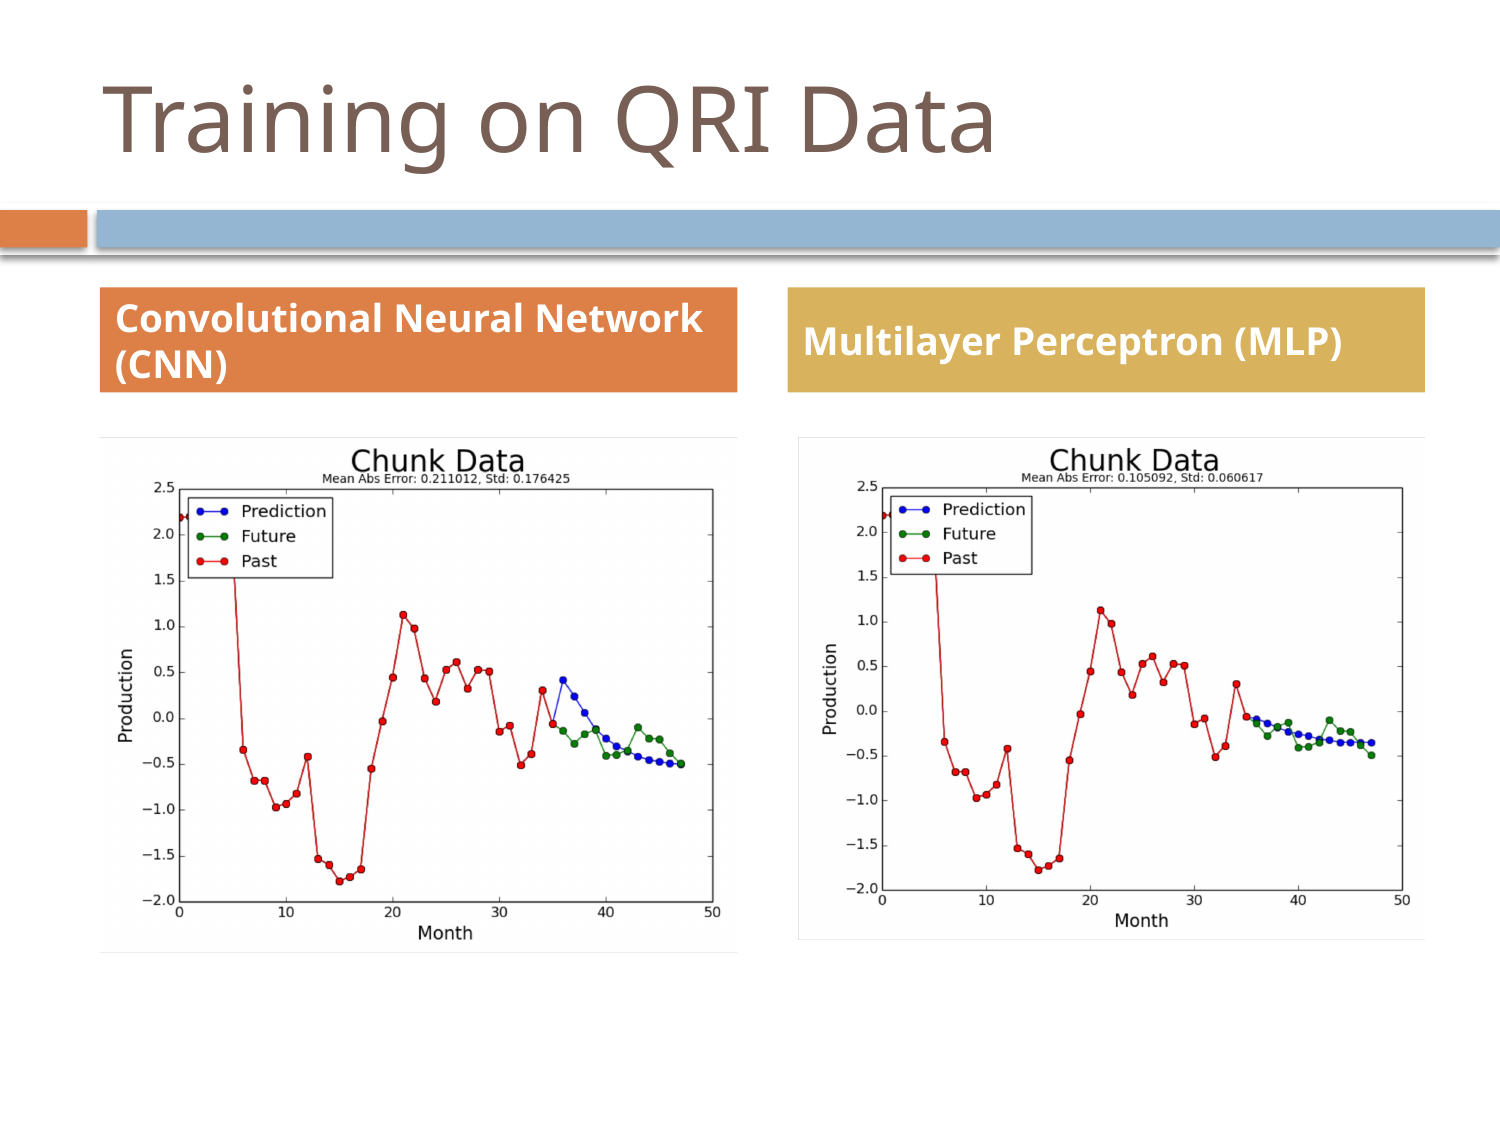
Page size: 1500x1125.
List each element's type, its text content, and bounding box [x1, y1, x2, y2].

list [99, 436, 738, 953]
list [787, 436, 1426, 940]
list Multilayer Perceptron (MLP) [787, 287, 1425, 393]
list Convolutional Neural Network (CNN) [99, 287, 738, 393]
title Training on QRI Data [87, 44, 1425, 188]
